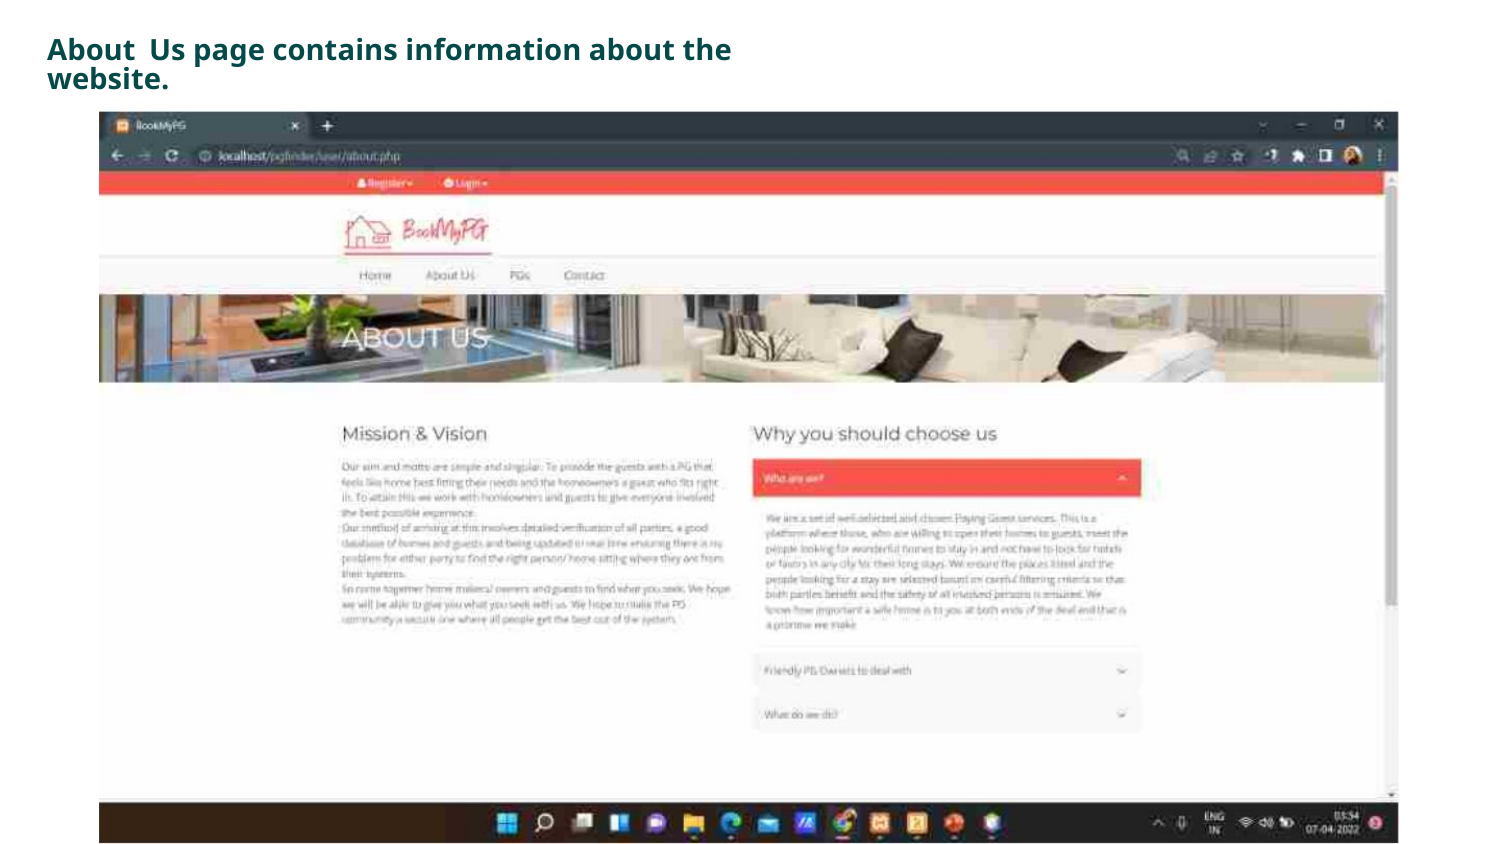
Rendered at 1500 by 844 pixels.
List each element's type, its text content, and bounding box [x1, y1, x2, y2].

text_box [0, 0, 1500, 844]
text_box About Us page contains information about the website. [47, 37, 840, 96]
